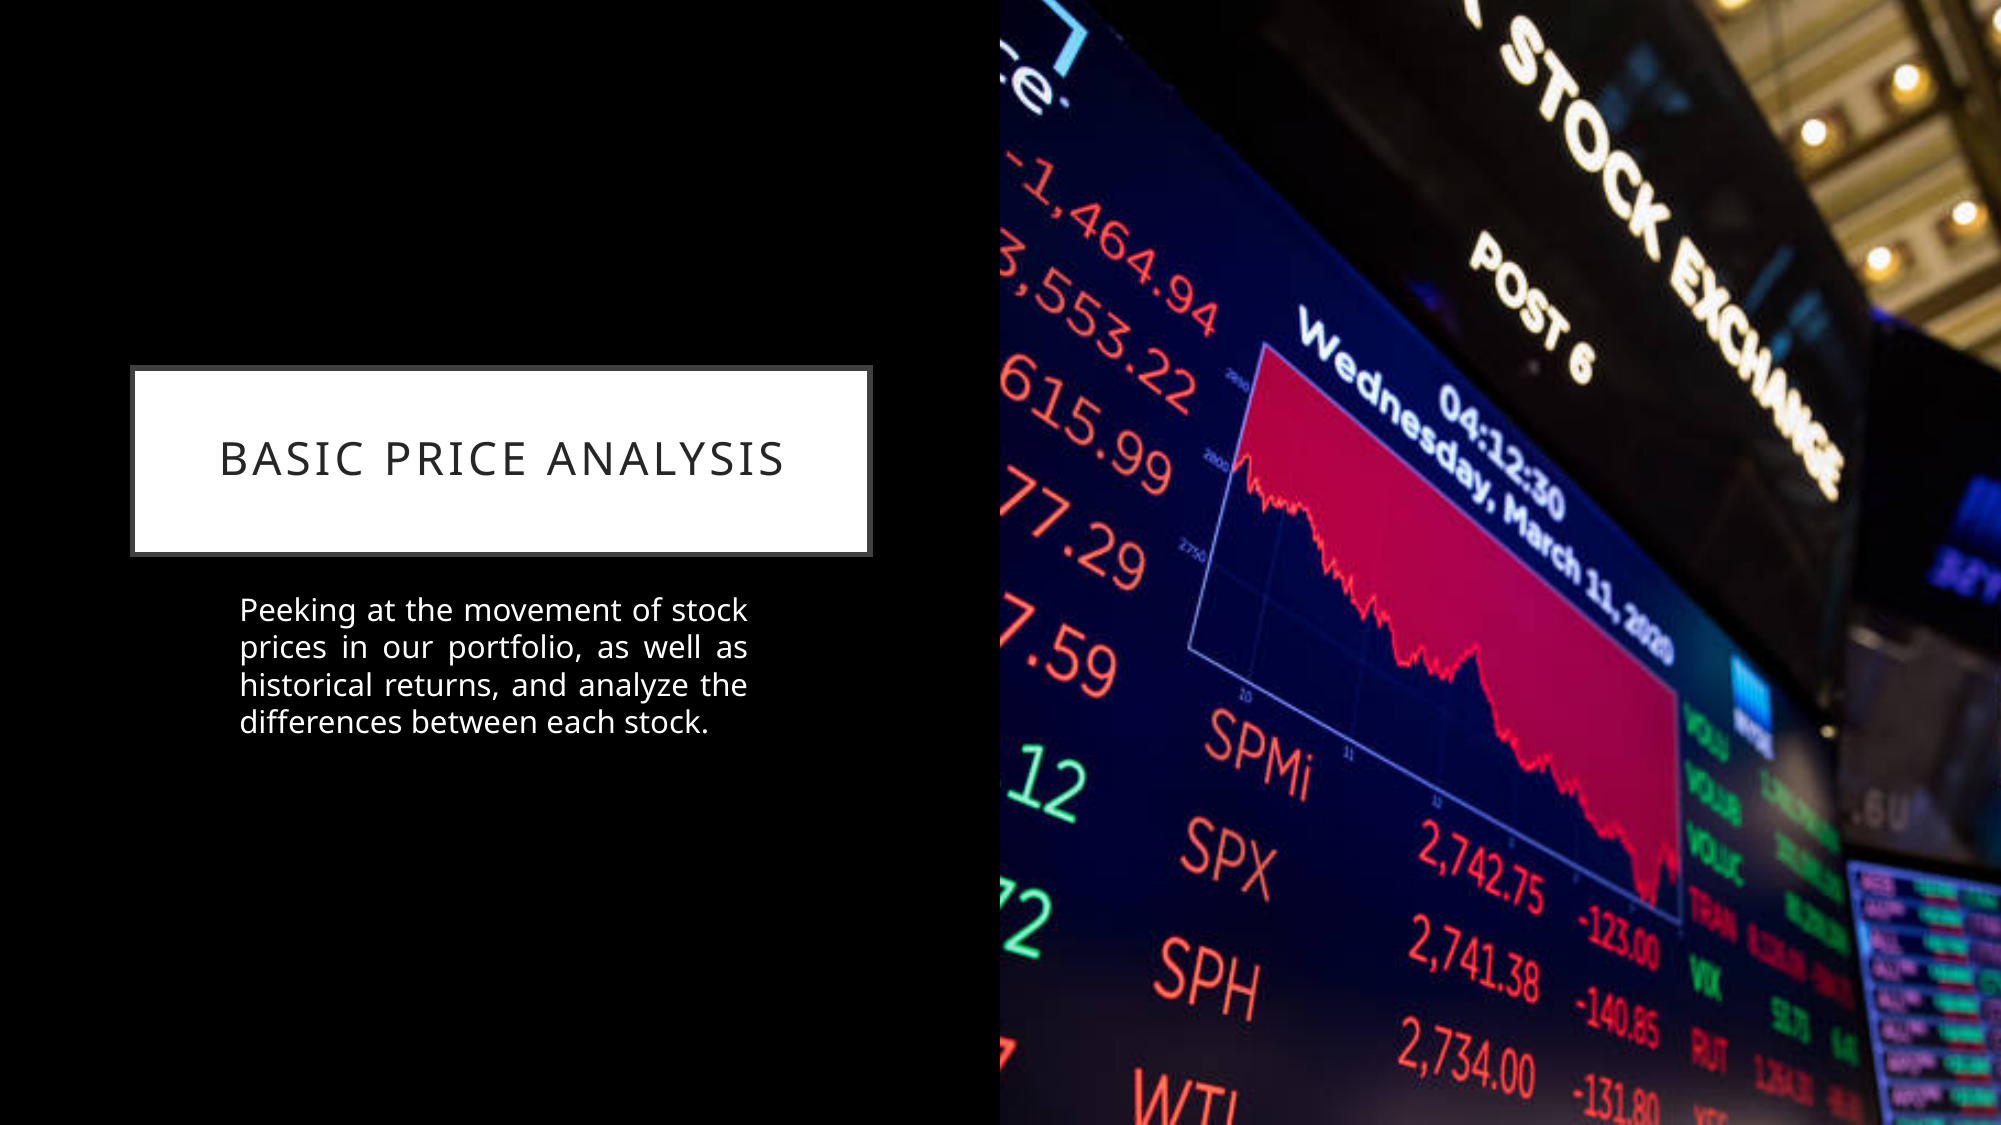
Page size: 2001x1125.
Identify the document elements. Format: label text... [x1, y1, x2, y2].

title Basic Price Analysis [130, 365, 873, 557]
picture [999, 0, 2001, 1125]
list Peeking at the movement of stock prices in our portfolio, as well as historical returns, and analyze the differences between each stock. [183, 582, 806, 943]
